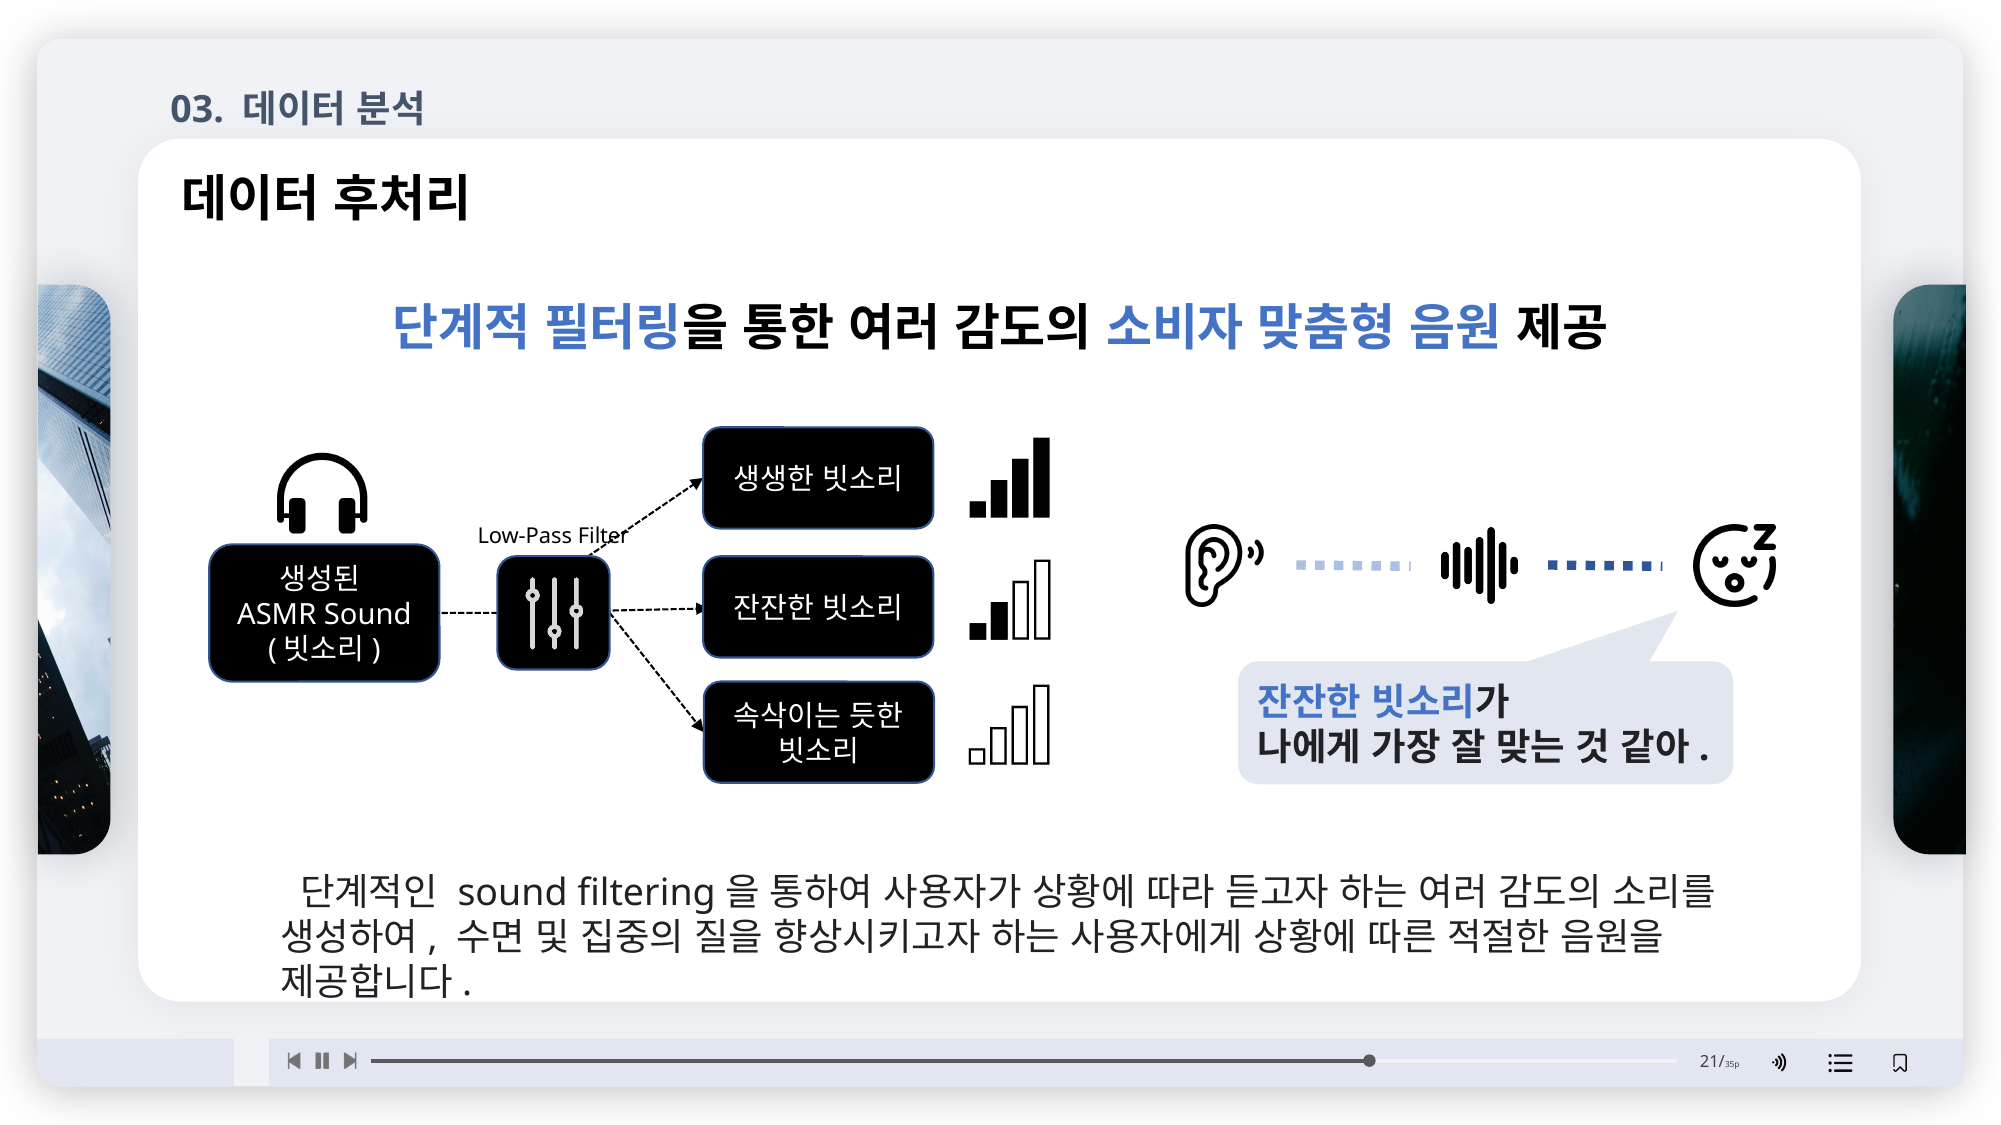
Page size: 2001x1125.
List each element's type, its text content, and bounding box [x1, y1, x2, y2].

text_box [609, 613, 704, 733]
picture [1893, 284, 1966, 855]
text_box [1183, 524, 1776, 786]
picture [37, 284, 111, 855]
text_box 잔잔한 빗소리 [704, 555, 935, 659]
text_box 생생한 빗소리 [702, 426, 935, 530]
picture [265, 436, 379, 550]
text_box 단계적인 sound filtering을 통하여 사용자가 상황에 따라 듣고자 하는 여러 감도의 소리를 생성하여, 수면 및 집중의 질을 향상시키고자 하는 사용자에게 상황에 따른 적절한 음원을 제공합니다. [265, 860, 1827, 1010]
text_box 03. 데이터 분석 [155, 77, 1167, 138]
text_box 속삭이는 듯한 빗소리 [702, 680, 936, 784]
text_box 단계적 필터링을 통한 여러 감도의 소비자 맞춤형 음원 제공 [357, 288, 1643, 363]
text_box 생성된 ASMR Sound (빗소리) [208, 543, 441, 683]
picture [953, 421, 1066, 534]
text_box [953, 543, 1067, 657]
text_box 데이터 후처리 [166, 159, 487, 234]
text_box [604, 478, 704, 613]
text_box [461, 514, 646, 670]
picture [952, 668, 1066, 781]
